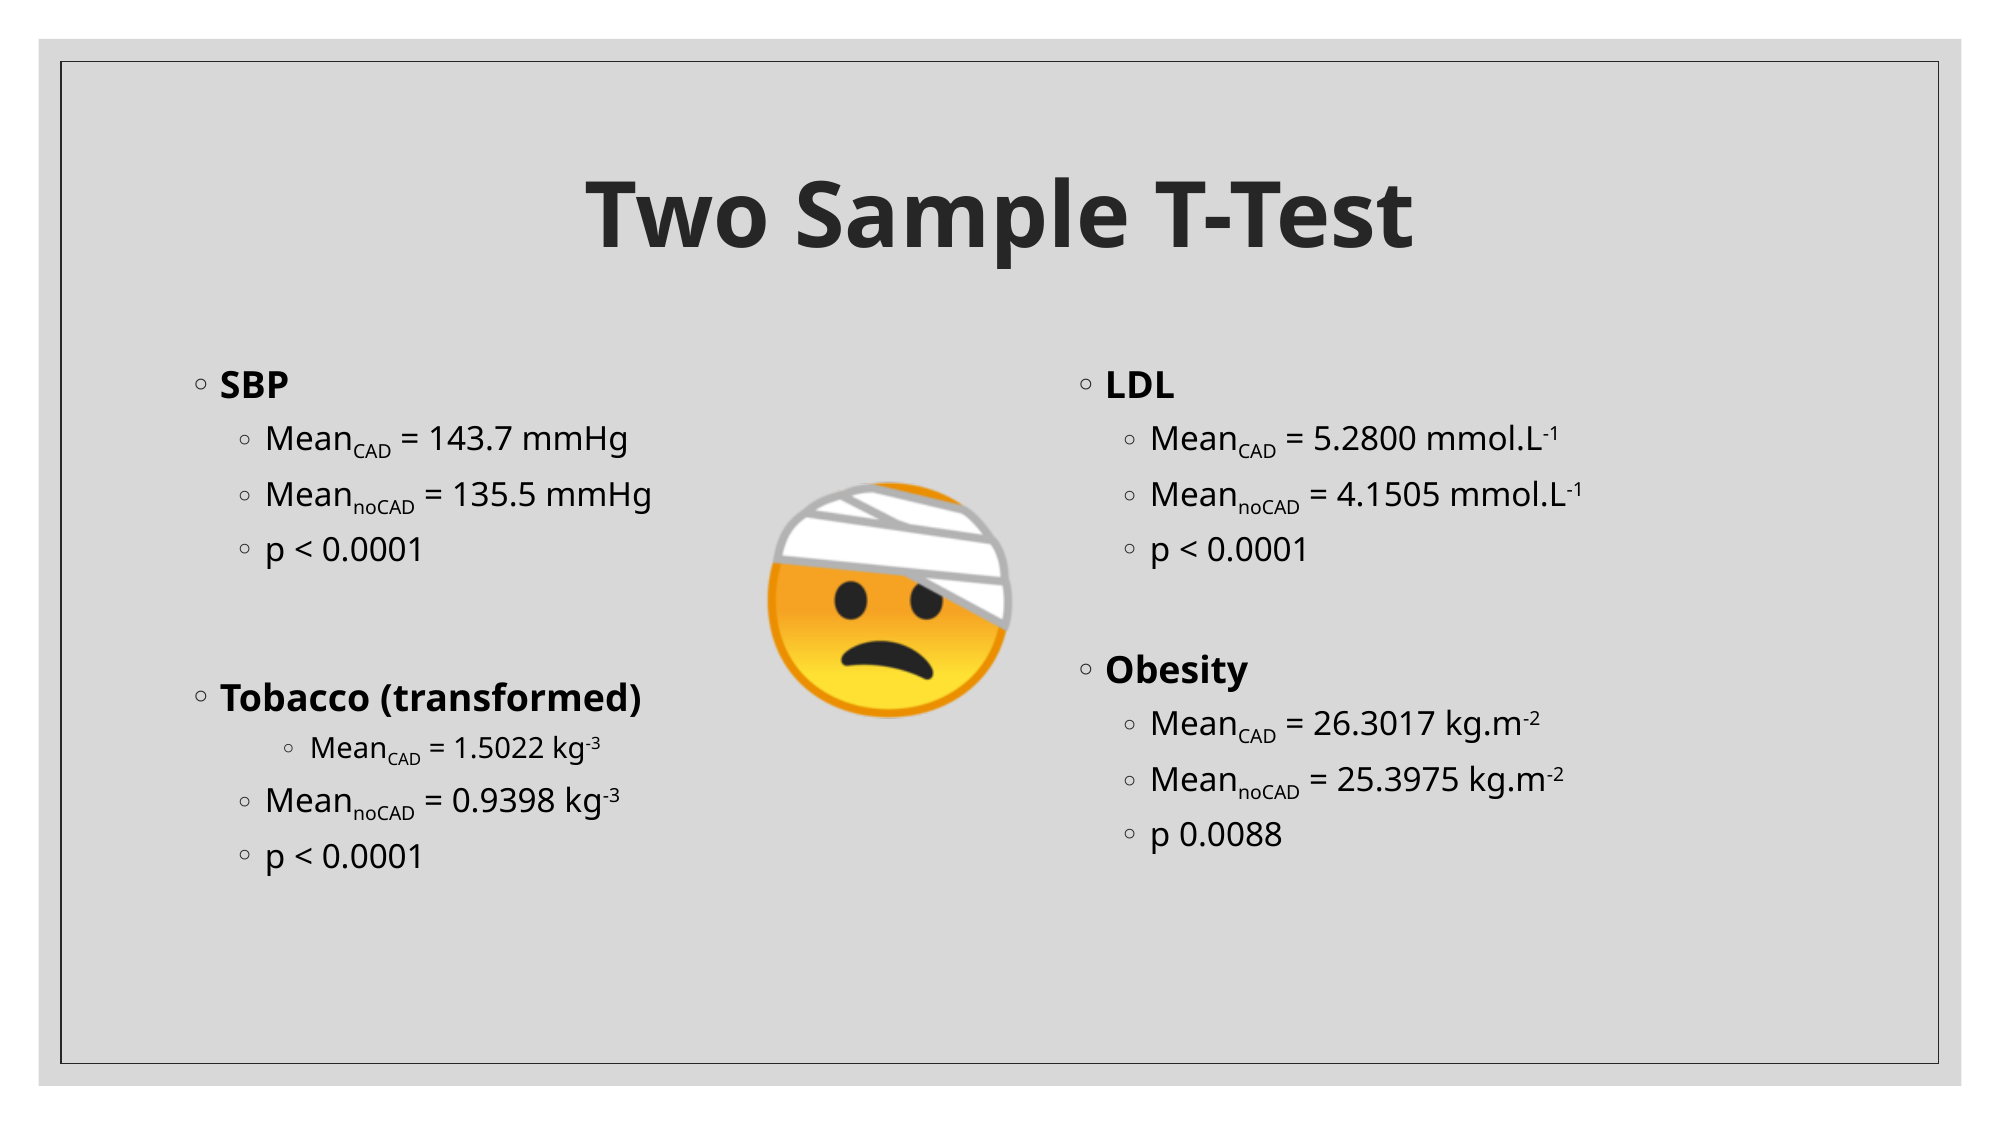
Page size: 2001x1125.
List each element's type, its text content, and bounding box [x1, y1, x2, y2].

list LDL MeanCAD = 5.2800 mmol.L-1 MeannoCAD = 4.1505 mmol.L-1 p < 0.0001 Obesity MeanCAD = 26.3017 kg.m-2 MeannoCAD = 25.3975 kg.m-2 p 0.0088 [1059, 345, 1825, 960]
list SBP MeanCAD = 143.7 mmHg MeannoCAD = 135.5 mmHg p < 0.0001 Tobacco (transformed) MeanCAD = 1.5022 kg-3 MeannoCAD = 0.9398 kg-3 p < 0.0001 [174, 345, 940, 960]
title Two Sample T-Test [174, 105, 1825, 331]
picture [760, 471, 1018, 730]
